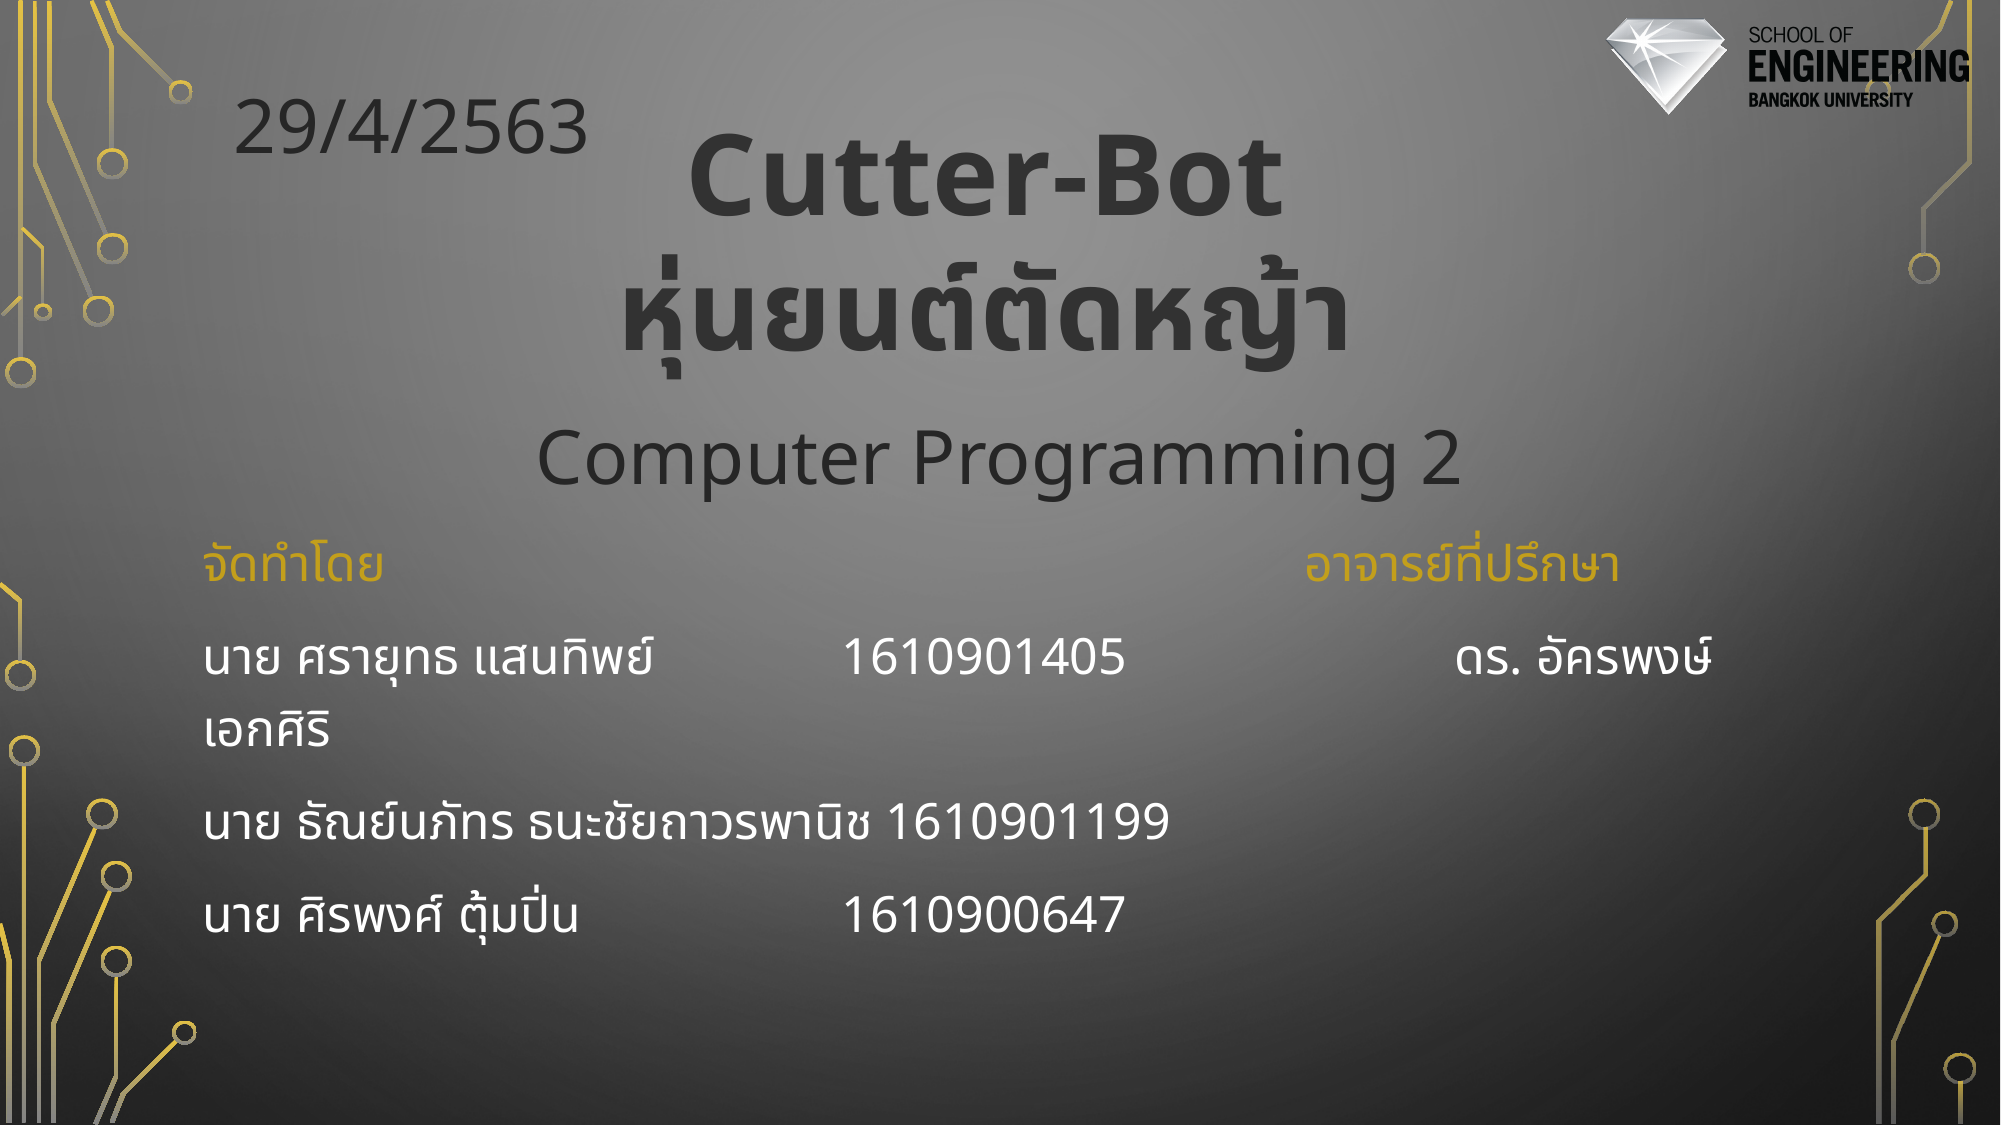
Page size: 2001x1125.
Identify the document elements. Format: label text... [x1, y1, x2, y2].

text_box Cutter-Bot หุ่นยนต์ตัดหญ้า [602, 95, 1371, 381]
title 29/4/2563 [218, 66, 709, 192]
picture [1605, 17, 1969, 115]
list Computer Programming 2 จัดทำโดย อาจารย์ที่ปรึกษา นาย ศรายุทธ แสนทิพย์ 1610901405 ดร. อัครพงษ์ เอกศิริ นาย ธัณย์นภัทร ธนะชัยถาวรพานิช 1610901199 นาย ศิรพงศ์ ตุ้มปิ่น 1610900647 [187, 383, 1813, 965]
